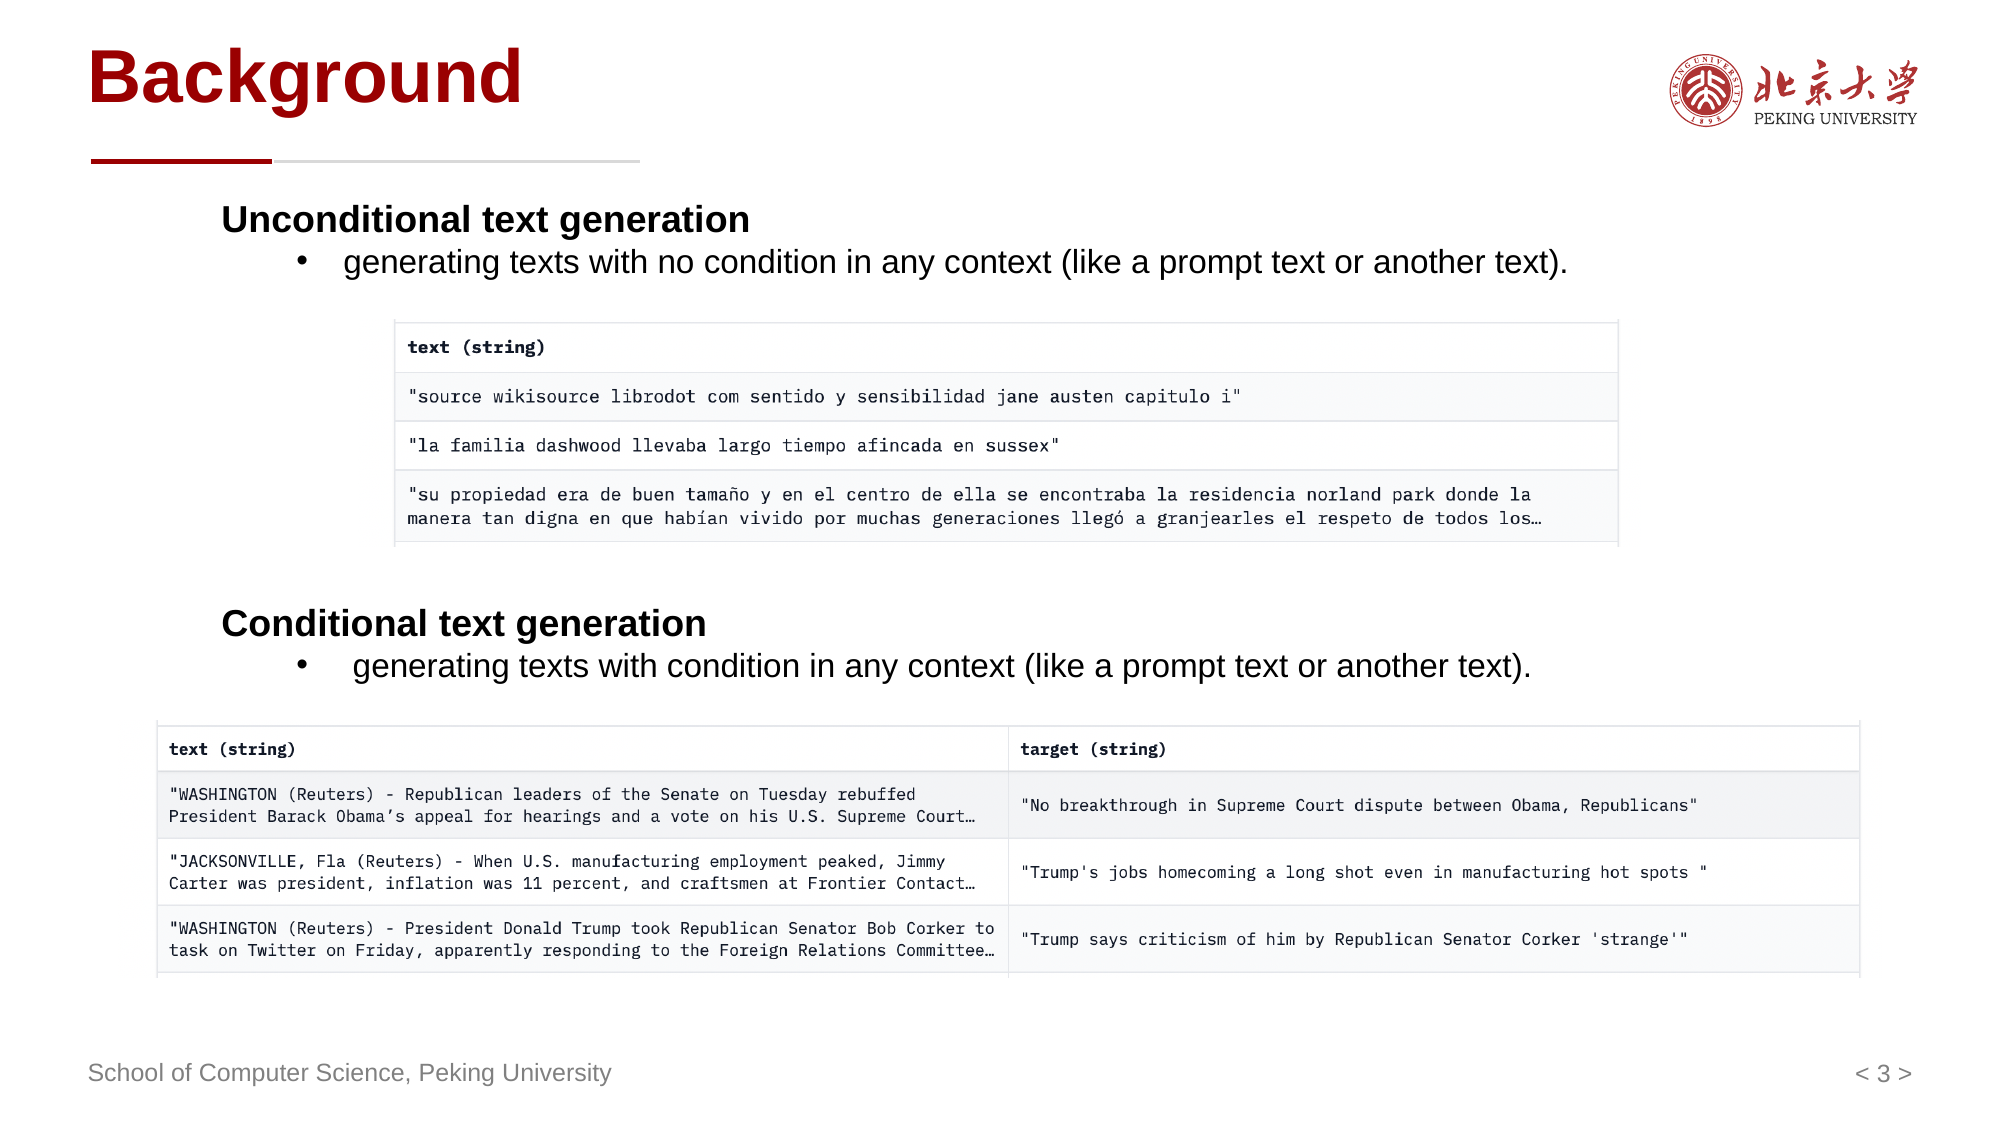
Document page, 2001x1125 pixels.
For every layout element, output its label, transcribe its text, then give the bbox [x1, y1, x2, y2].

list Background [72, 30, 1069, 137]
picture [358, 319, 1641, 547]
picture [118, 720, 1882, 978]
text_box Unconditional text generation generating texts with no condition in any context (like a prompt text or another text). Conditional text generation generating texts with condition in any context (like a prompt text or another text). [206, 187, 1664, 720]
